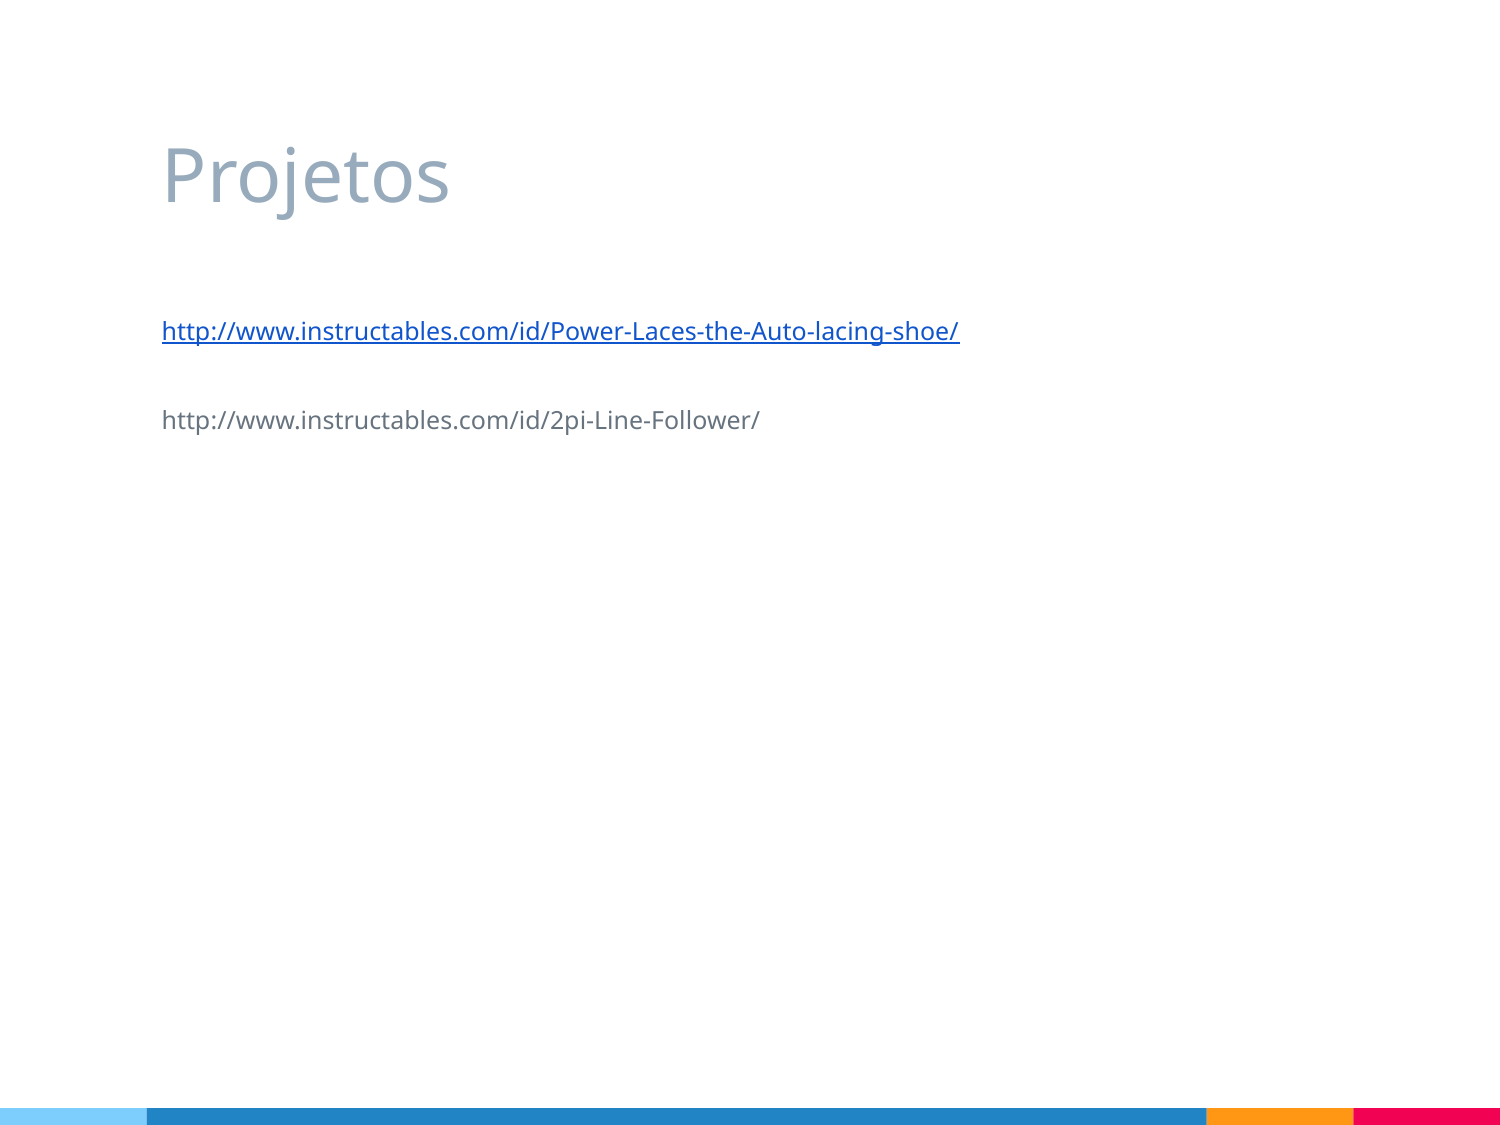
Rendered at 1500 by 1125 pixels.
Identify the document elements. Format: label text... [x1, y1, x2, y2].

title Projetos [146, 45, 1207, 233]
list http://www.instructables.com/id/Power-Laces-the-Auto-lacing-shoe/ http://www.instructables.com/id/2pi-Line-Follower/ [146, 300, 1207, 1078]
